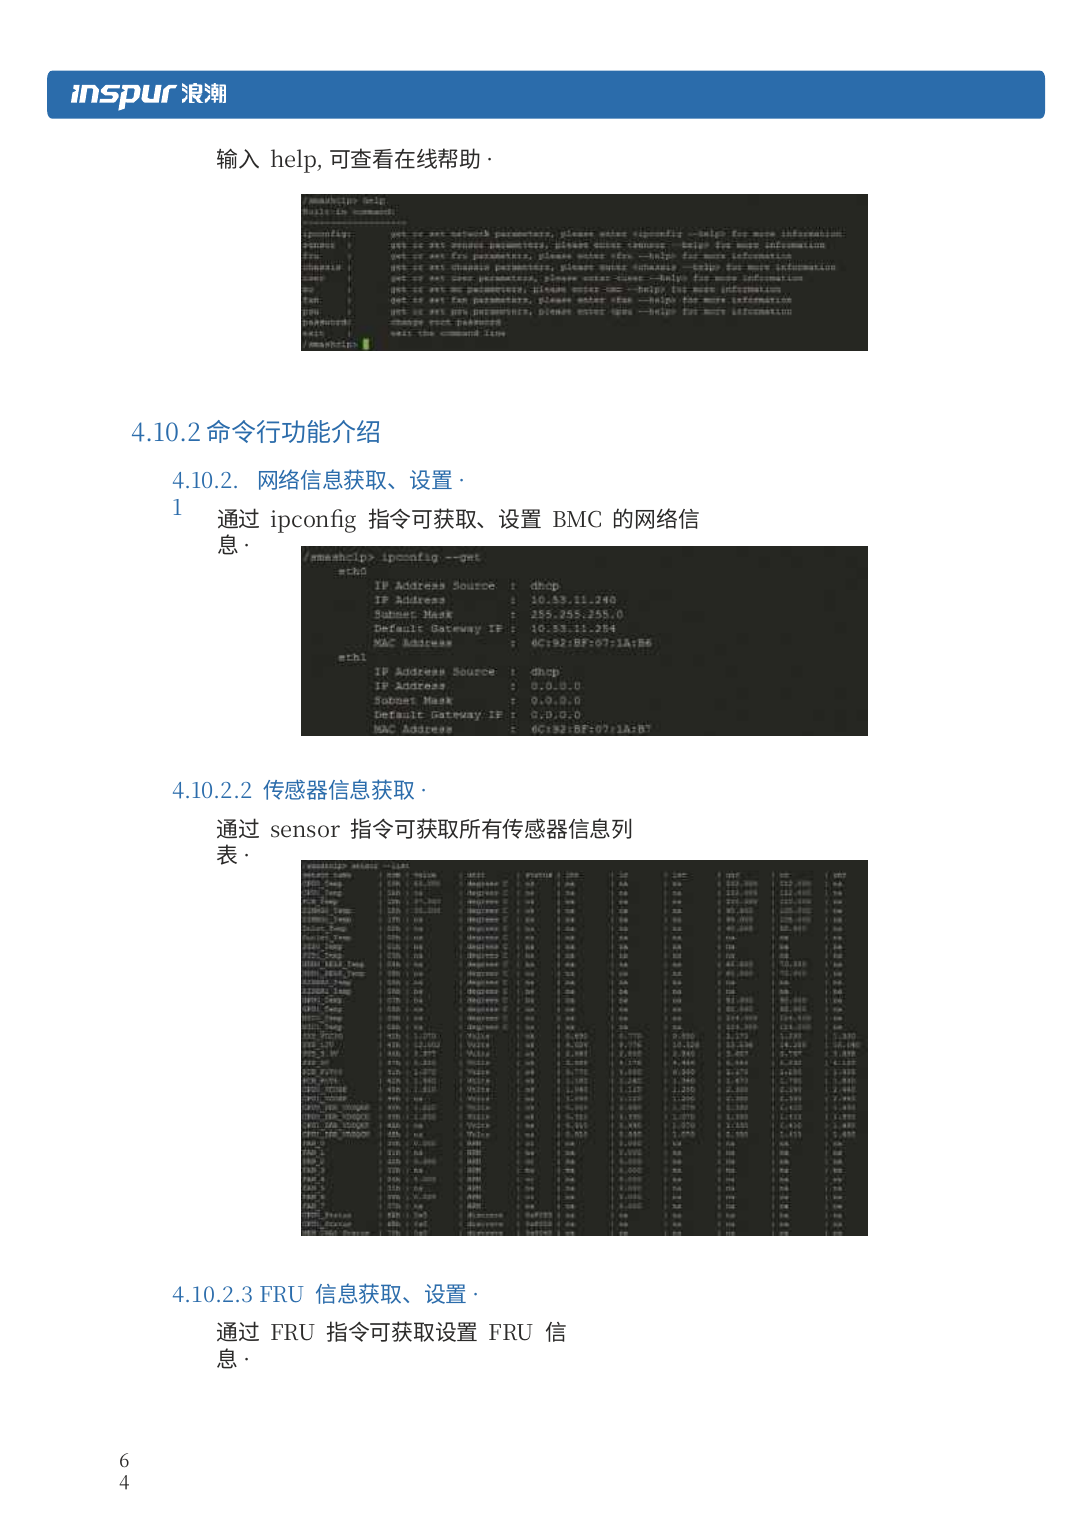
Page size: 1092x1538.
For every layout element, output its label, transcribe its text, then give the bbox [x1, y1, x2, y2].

picture [300, 860, 869, 1236]
text_box 命令行功能介绍 [204, 414, 383, 447]
text_box 4.10.2.2 传感器信息获取· 通过 sensor 指令可获取所有传感器信息列表· [170, 762, 662, 868]
text_box 网络信息获取、设置· 通过 ipconfig 指令可获取、设置 BMC 的网络信息· [214, 452, 714, 559]
picture [300, 194, 869, 351]
text_box 64 [117, 1446, 140, 1494]
text_box 输入 help,可查看在线帮助· [214, 143, 505, 172]
picture [300, 545, 869, 736]
text_box 4.10.2.1 [170, 464, 214, 520]
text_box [46, 70, 1046, 119]
text_box 4.10.2.3 FRU 信息获取、设置· 通过 FRU 指令可获取设置 FRU 信息· [170, 1265, 587, 1372]
text_box 4.10.2 [129, 414, 204, 447]
